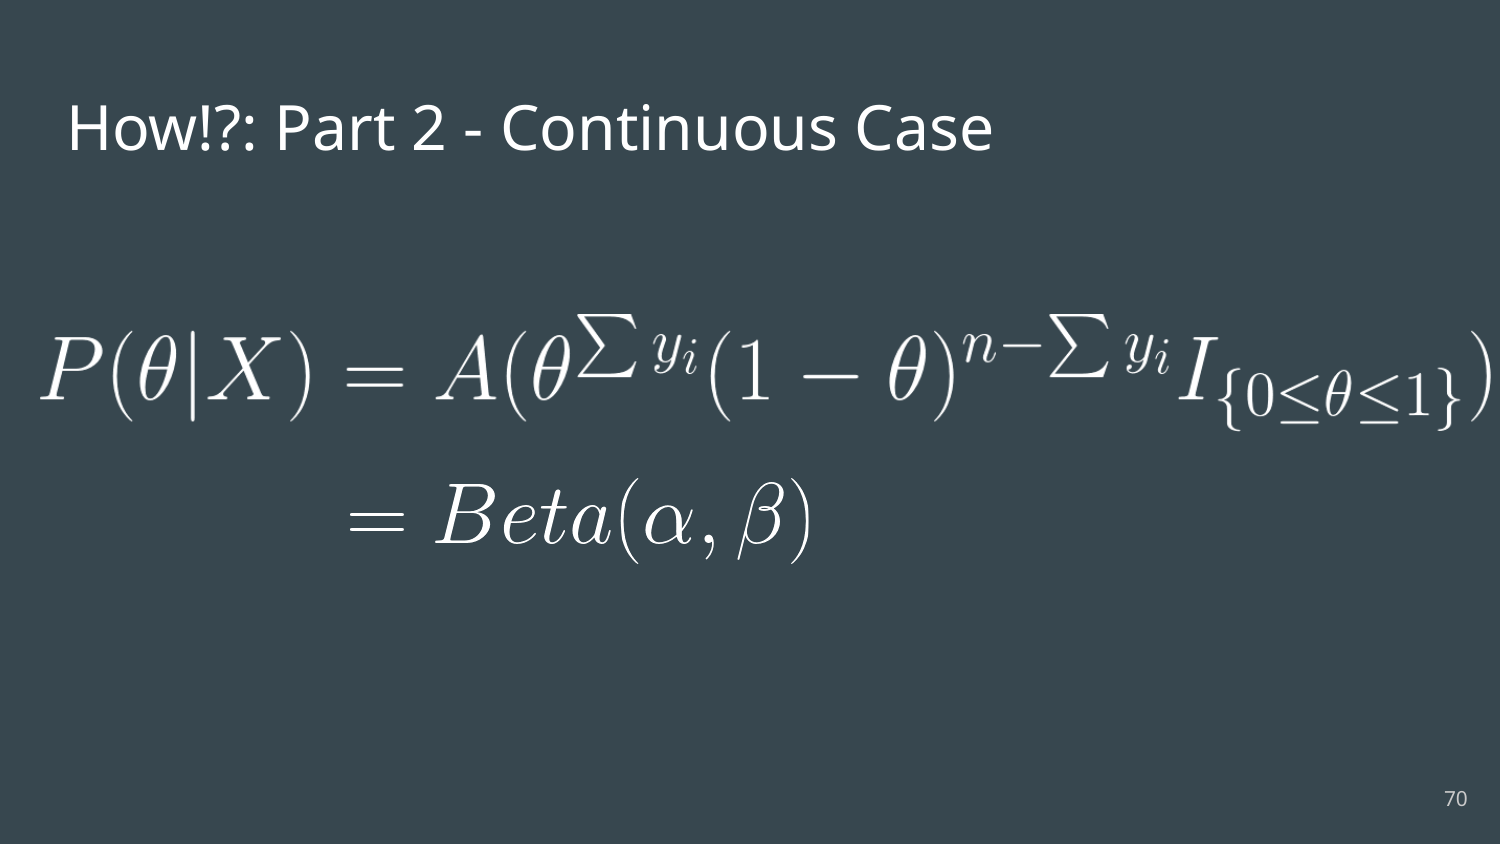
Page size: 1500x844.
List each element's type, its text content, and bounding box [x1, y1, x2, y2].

title How!?: Part 2 - Continuous Case [51, 72, 1449, 167]
picture [40, 314, 1491, 432]
slide_number ‹#› [1392, 767, 1483, 833]
picture [326, 478, 809, 565]
